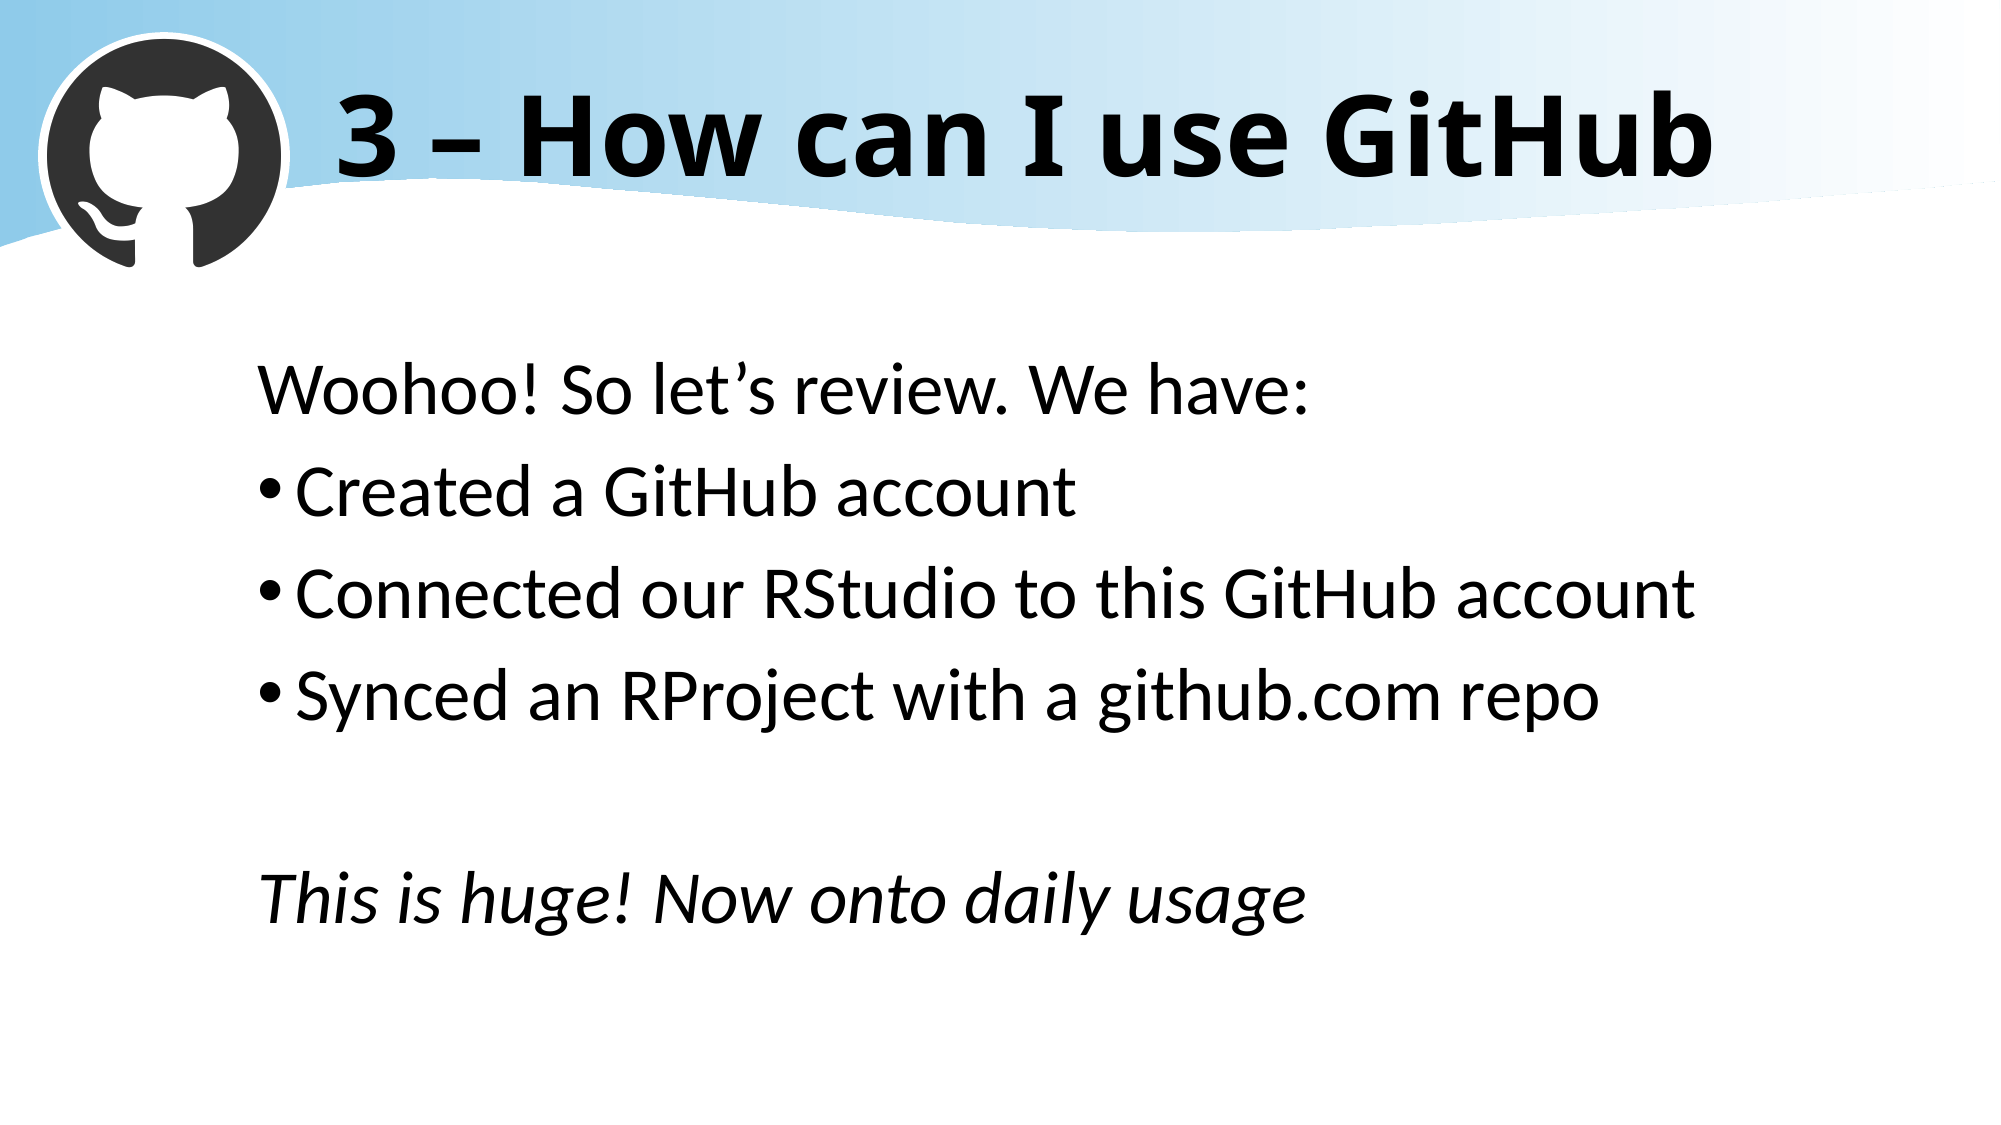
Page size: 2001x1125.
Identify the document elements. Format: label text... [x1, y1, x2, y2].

title 3 – How can I use GitHub [320, 46, 1863, 234]
list Woohoo! So let’s review. We have: Created a GitHub account Connected our RStudio to this GitHub account Synced an RProject with a github.com repo This is huge! Now onto daily usage [242, 342, 1755, 1014]
picture [47, 36, 281, 270]
